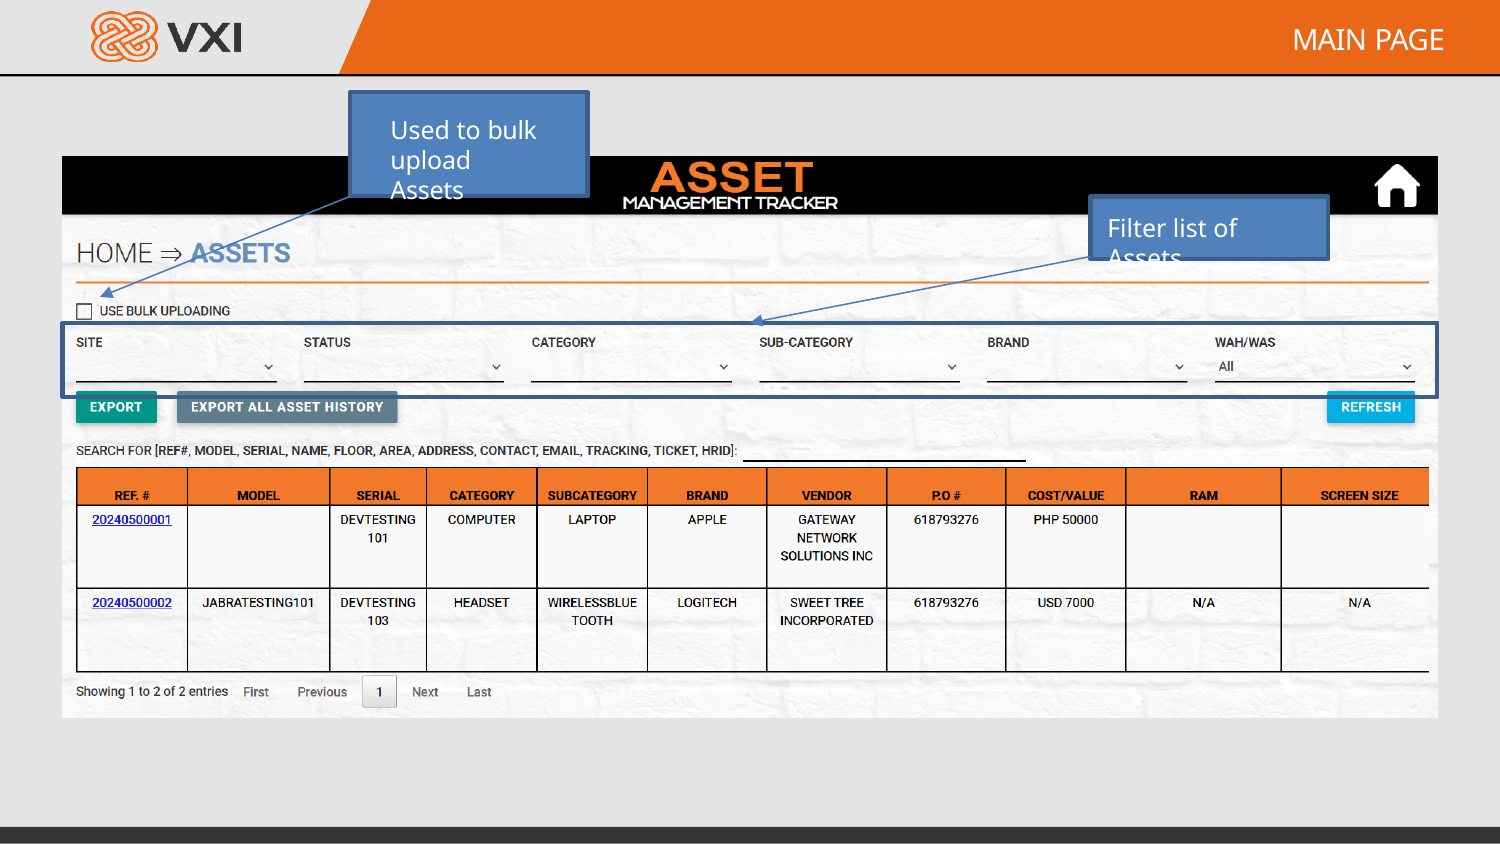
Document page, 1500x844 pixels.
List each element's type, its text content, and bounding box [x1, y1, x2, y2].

text_box [348, 90, 590, 154]
text_box MAIN PAGE [1290, 19, 1472, 57]
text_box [99, 196, 351, 298]
picture [91, 11, 241, 62]
picture [62, 156, 1438, 719]
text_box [749, 256, 1091, 323]
text_box Used to bulk upload Assets [388, 112, 550, 154]
